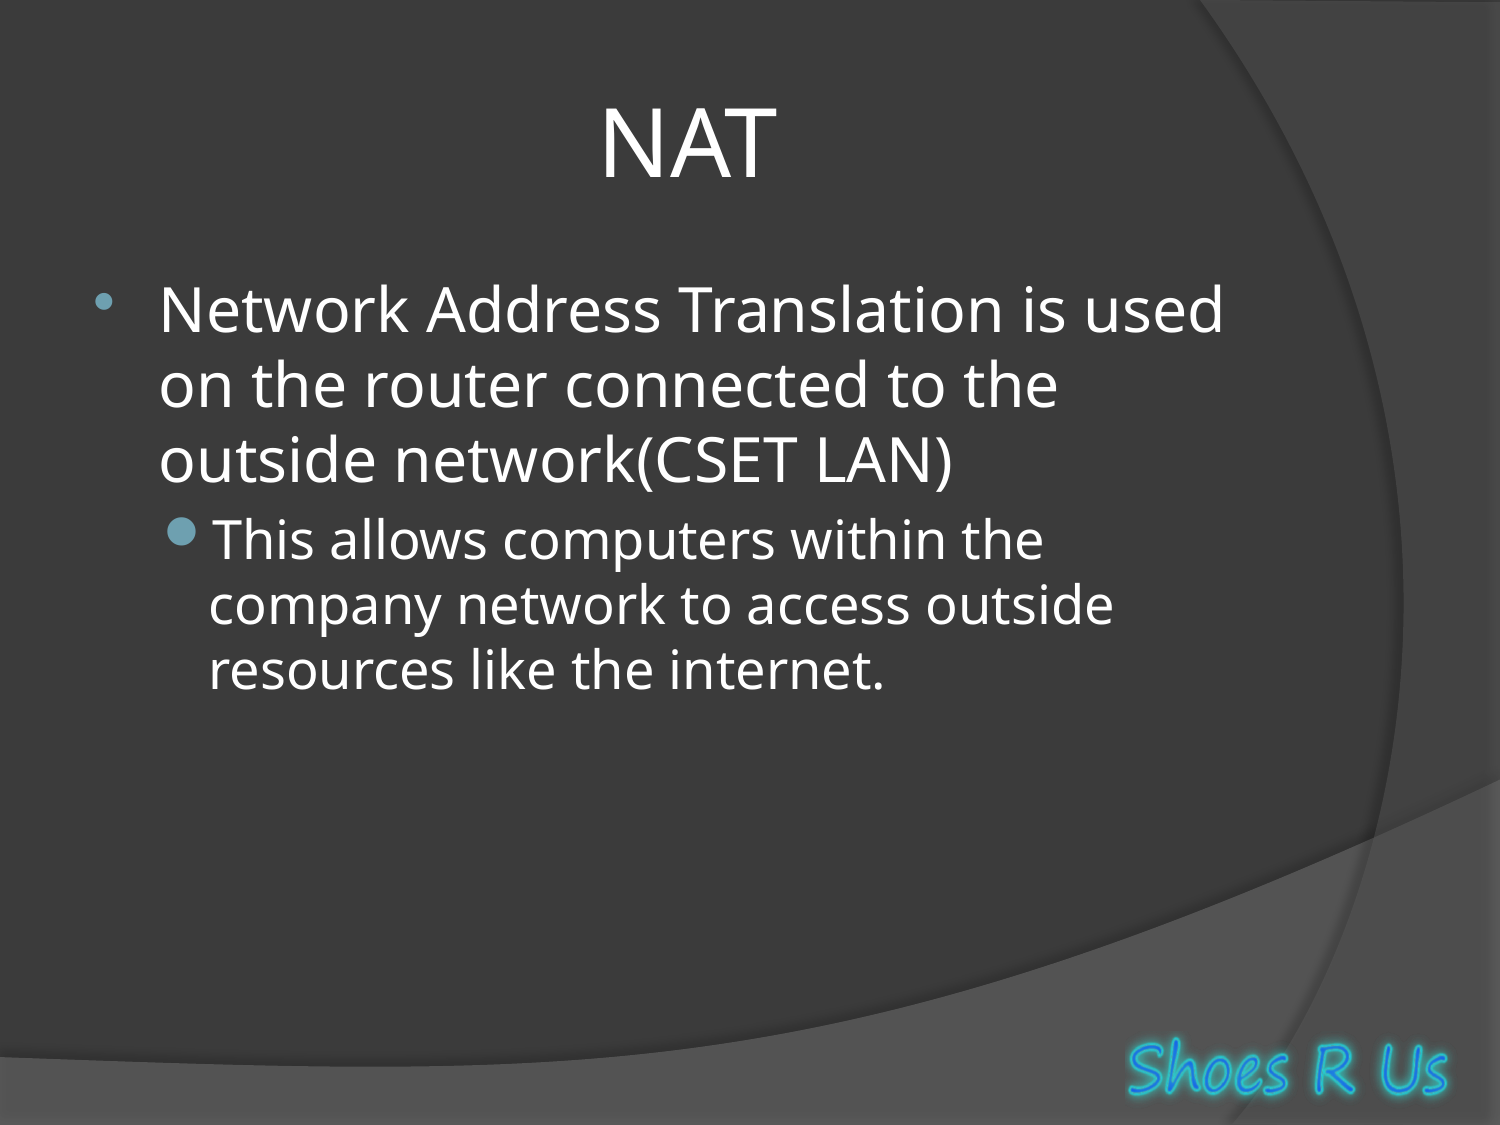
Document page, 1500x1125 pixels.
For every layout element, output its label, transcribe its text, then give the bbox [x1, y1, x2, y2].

picture [1124, 1031, 1463, 1120]
title NAT [75, 45, 1300, 233]
list Network Address Translation is used on the router connected to the outside network(CSET LAN) This allows computers within the company network to access outside resources like the internet. [75, 262, 1300, 1005]
